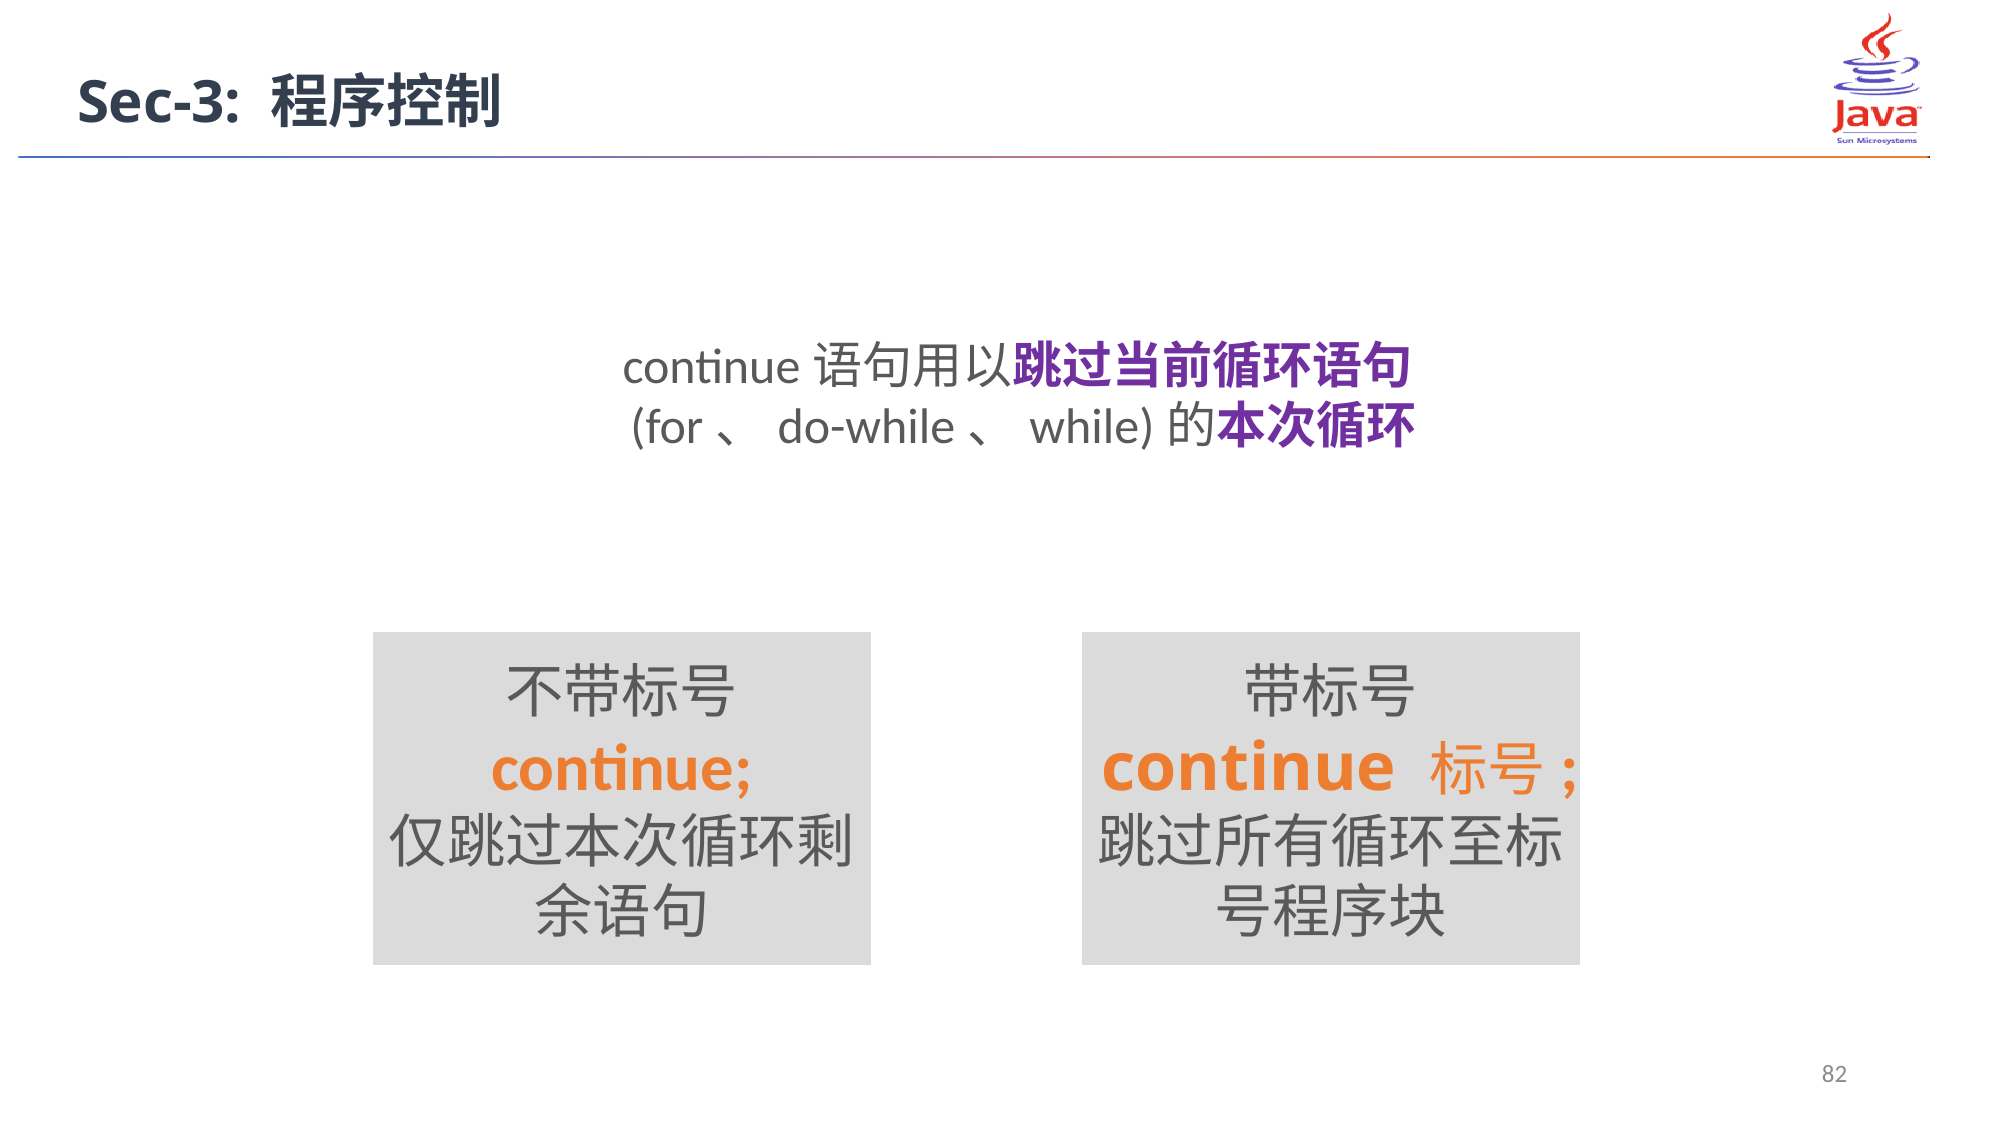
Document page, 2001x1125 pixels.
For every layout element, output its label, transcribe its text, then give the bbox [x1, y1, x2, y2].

text_box continue语句用以跳过当前循环语句(for、do-while、while)的本次循环 [551, 326, 1496, 461]
slide_number 82 [1412, 1042, 1863, 1103]
text_box 不带标号 continue; 仅跳过本次循环剩余语句 [373, 632, 871, 965]
picture [1825, 9, 1930, 149]
text_box Sec-3: 程序控制 [75, 62, 1047, 135]
text_box 带标号 continue 标号; 跳过所有循环至标号程序块 [1082, 632, 1580, 965]
